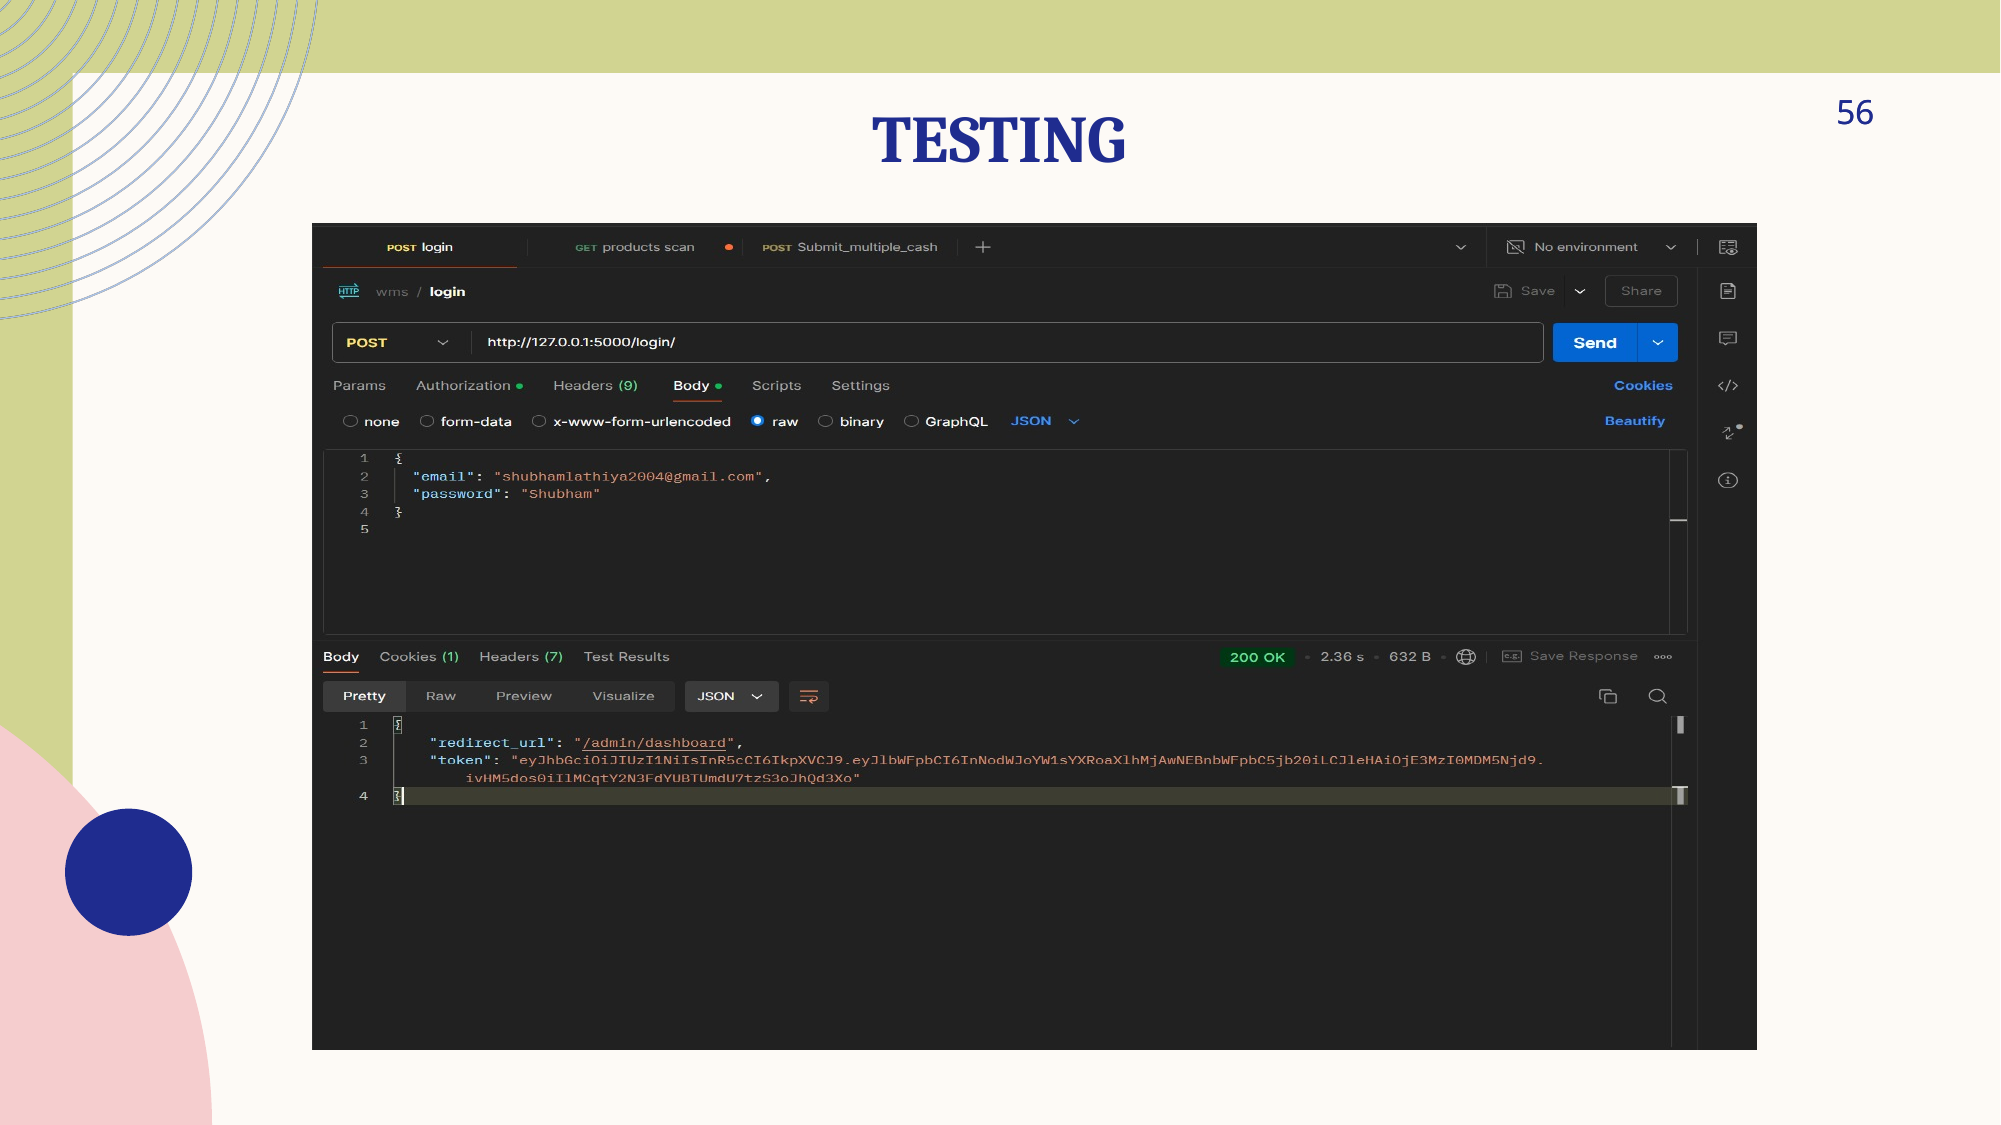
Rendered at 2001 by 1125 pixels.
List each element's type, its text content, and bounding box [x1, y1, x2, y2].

picture [0, 177, 1757, 1050]
title Testing [0, 92, 2000, 177]
text_box 56 [1699, 74, 1875, 153]
picture [0, 0, 2001, 92]
